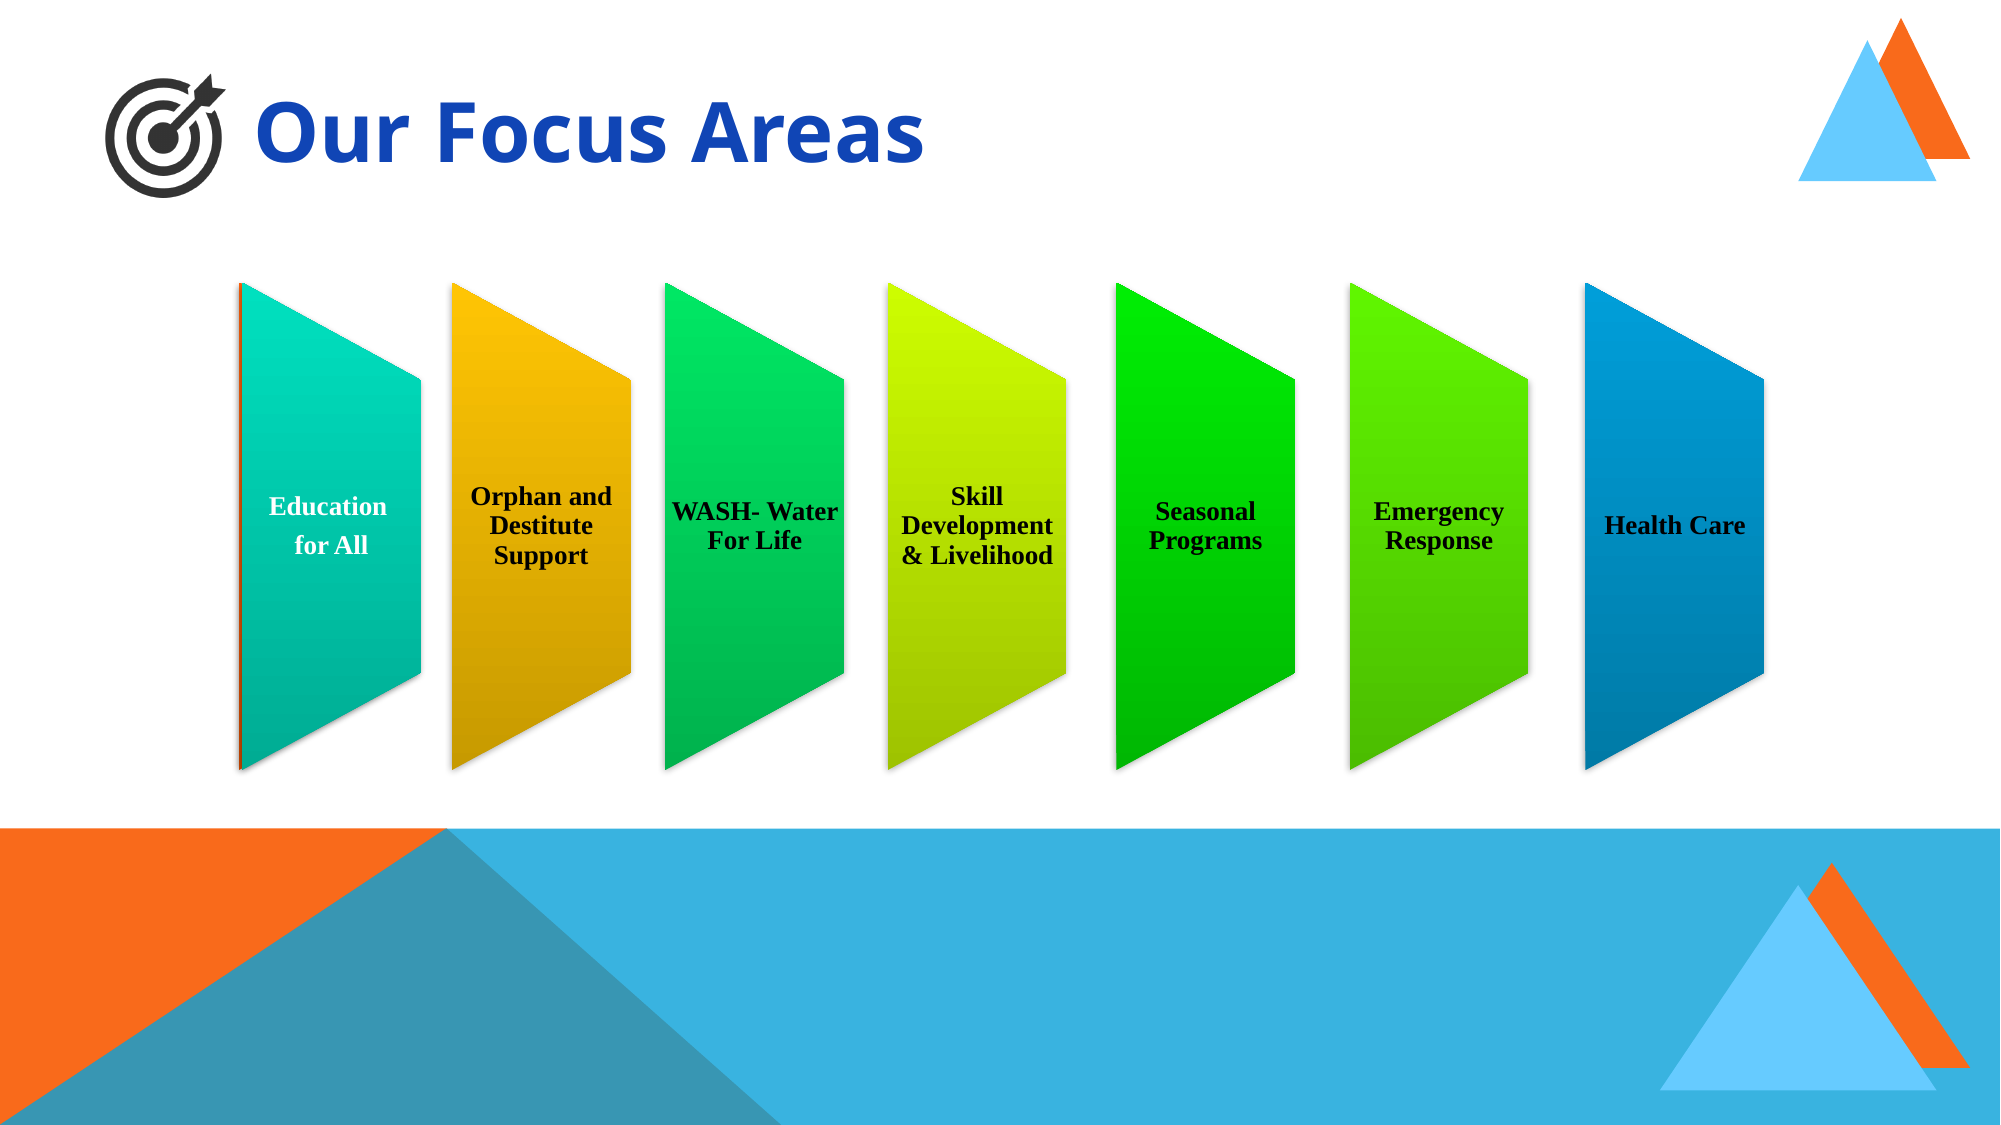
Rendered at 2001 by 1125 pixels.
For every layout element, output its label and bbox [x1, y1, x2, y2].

text_box [1808, 860, 1973, 1070]
text_box [1658, 882, 1939, 1093]
text_box [1879, 15, 1973, 161]
text_box [1796, 38, 1939, 184]
text_box [92, 60, 951, 212]
list [237, 282, 1766, 771]
